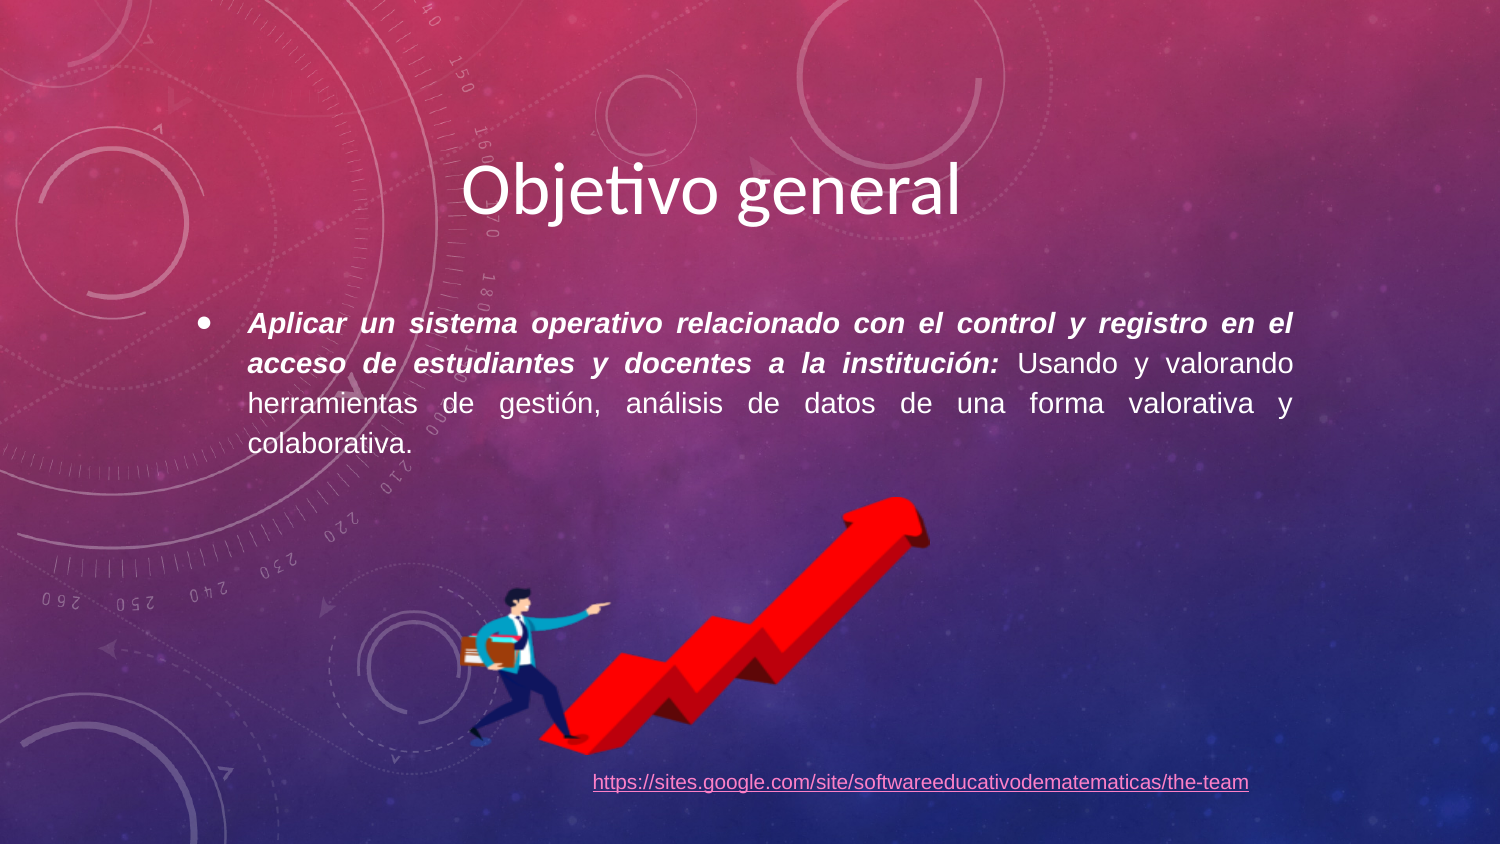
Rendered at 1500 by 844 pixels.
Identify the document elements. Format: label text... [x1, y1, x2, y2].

title Objetivo general [161, 113, 1281, 235]
picture [0, 0, 1500, 844]
subtitle Aplicar un sistema operativo relacionado con el control y registro en el acceso de estudiantes y docentes a la institución: Usando y valorando herramientas de gestión, análisis de datos de una forma valorativa y colaborativa. [161, 235, 1306, 461]
text_box https://sites.google.com/site/softwareeducativodematematicas/the-team [577, 754, 1378, 844]
